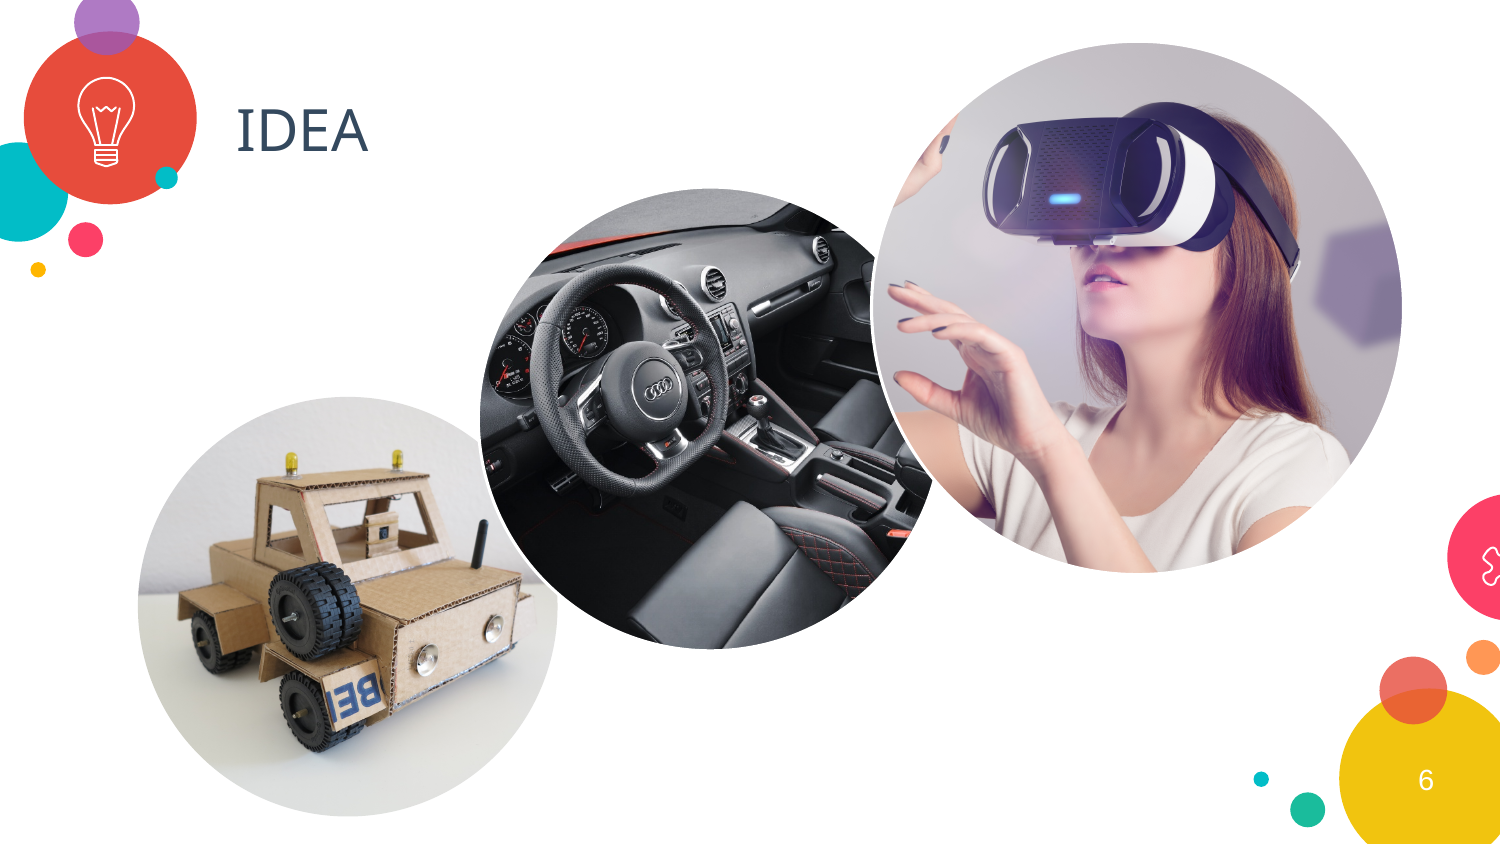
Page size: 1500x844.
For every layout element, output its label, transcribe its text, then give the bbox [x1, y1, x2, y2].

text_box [78, 77, 135, 167]
slide_number 6 [1352, 710, 1500, 844]
title IDEA [221, 77, 866, 179]
picture [137, 40, 1404, 817]
